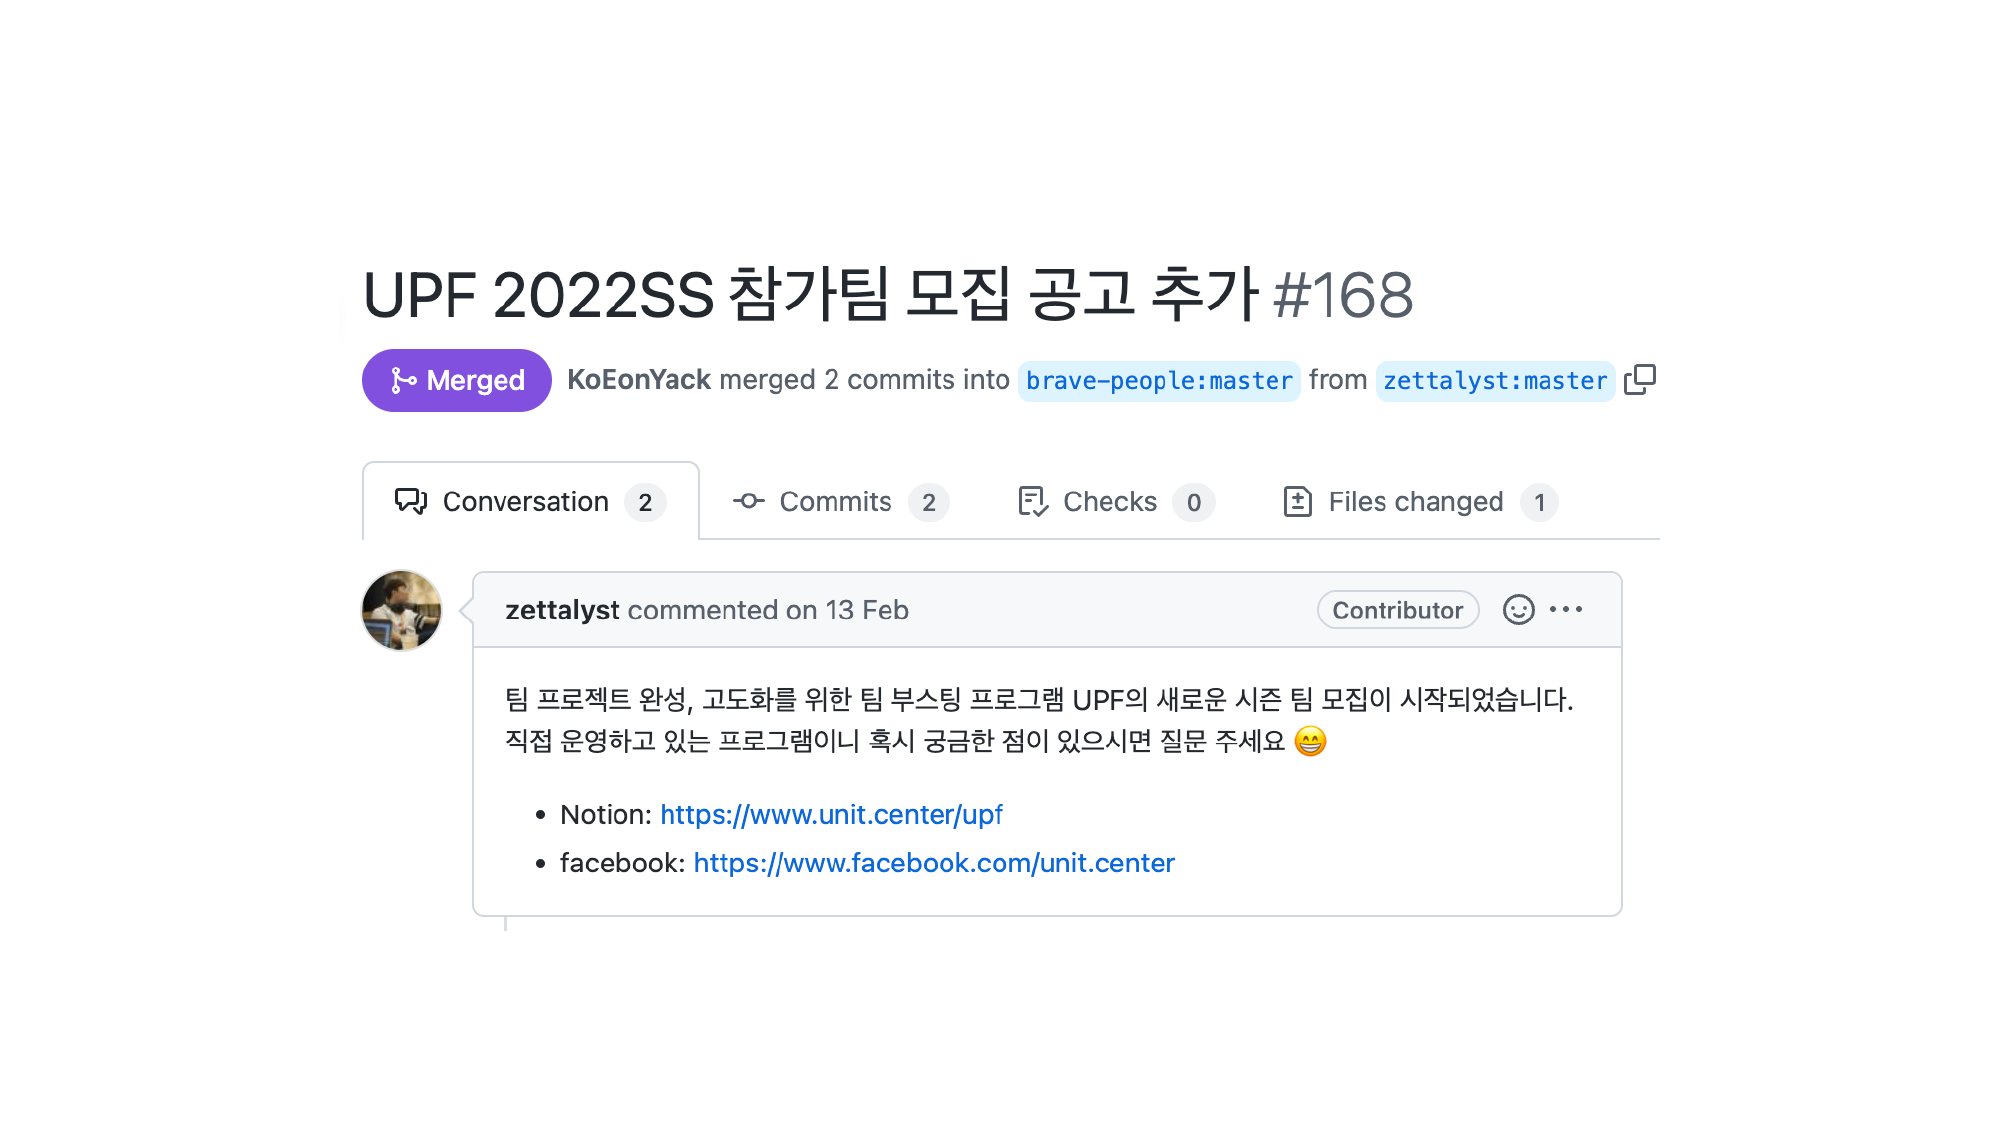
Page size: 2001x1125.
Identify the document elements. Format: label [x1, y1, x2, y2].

picture [340, 244, 1660, 931]
